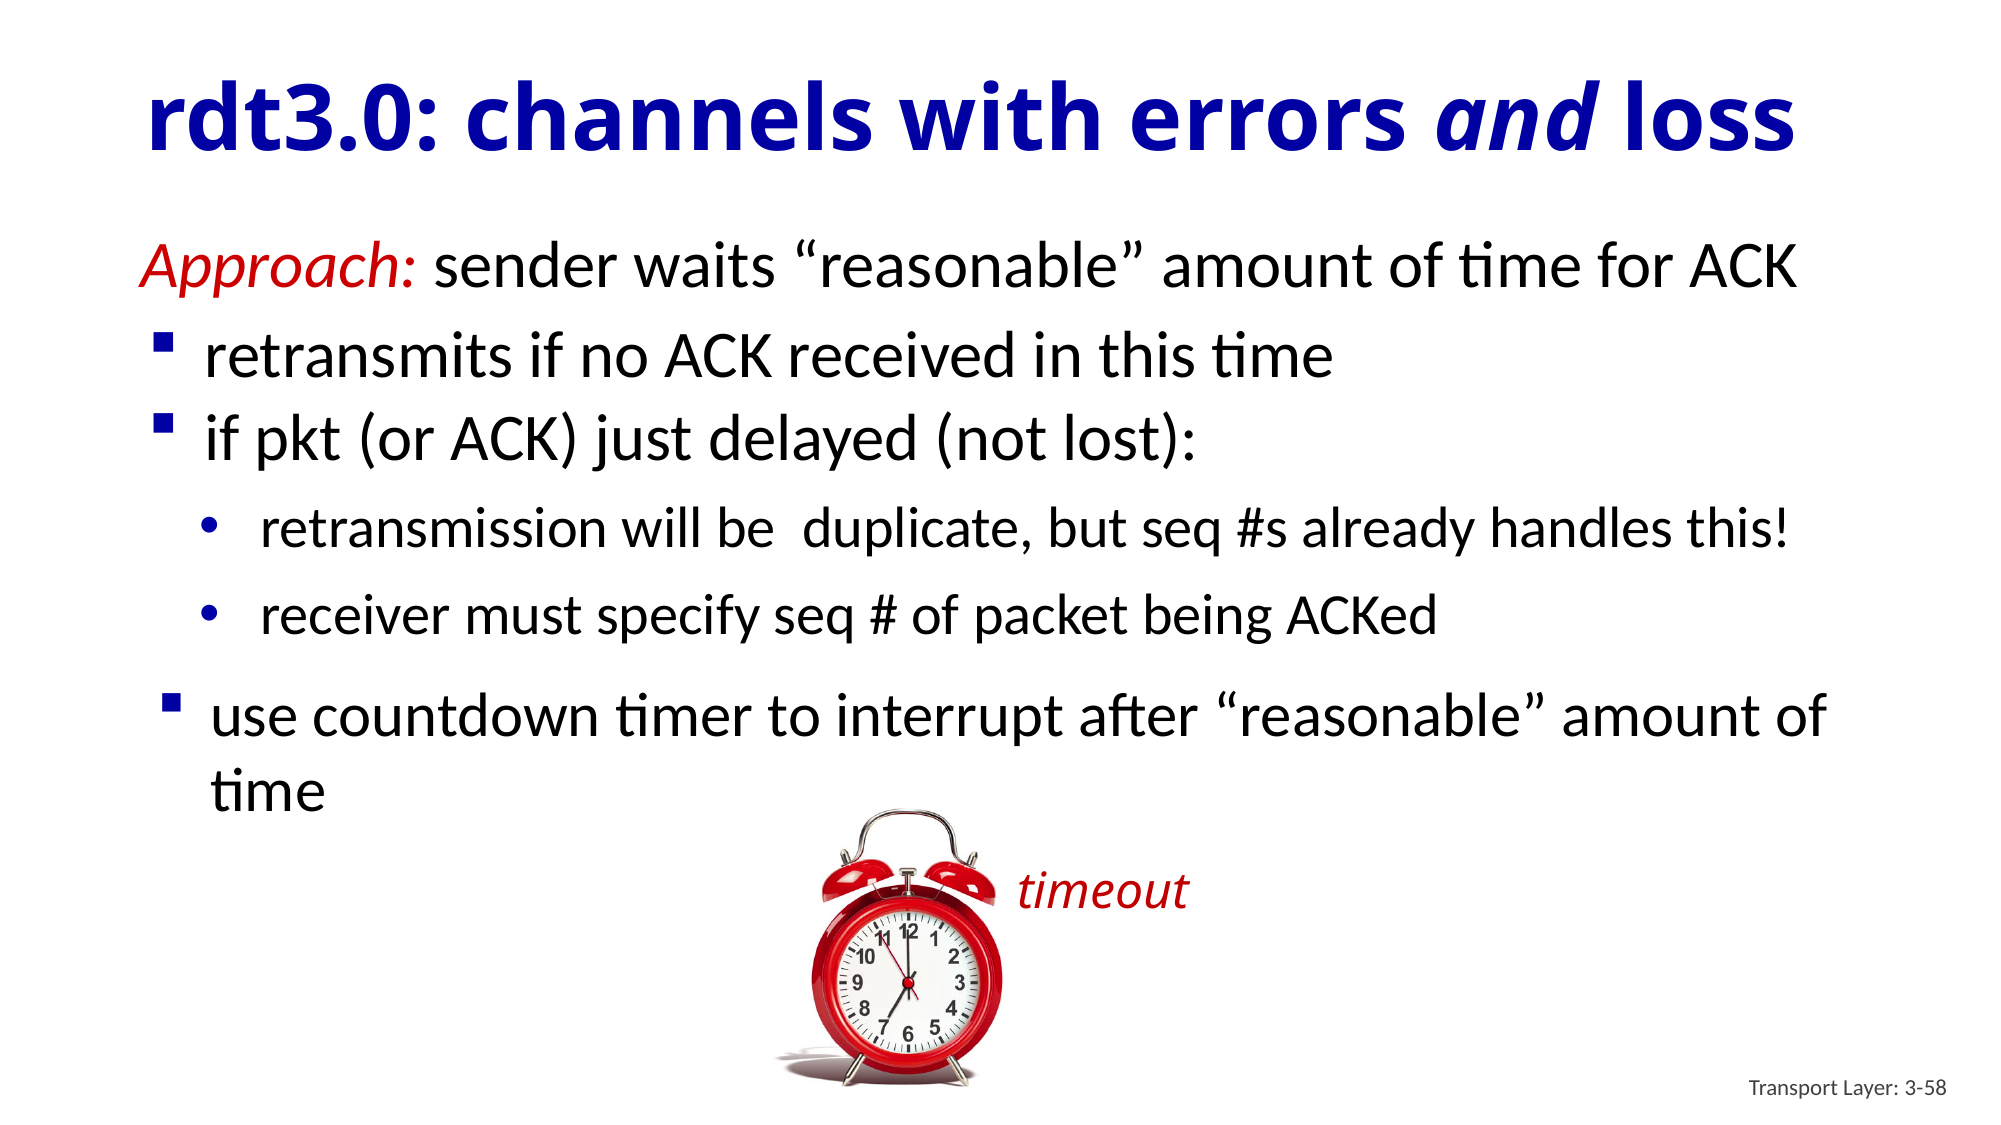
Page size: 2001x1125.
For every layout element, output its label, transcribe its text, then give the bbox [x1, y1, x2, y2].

text_box use countdown timer to interrupt after “reasonable” amount of time [132, 665, 1925, 833]
text_box Approach: sender waits “reasonable” amount of time for ACK retransmits if no ACK received in this time if pkt (or ACK) just delayed (not lost): retransmission will be duplicate, but seq #s already handles this! receiver must specify seq # of packet being ACKed [123, 222, 1915, 1055]
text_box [631, 799, 1216, 1113]
text_box rdt3.0: channels with errors and loss [130, 47, 1952, 194]
text_box Transport Layer: 3-58 [1512, 1056, 1962, 1117]
